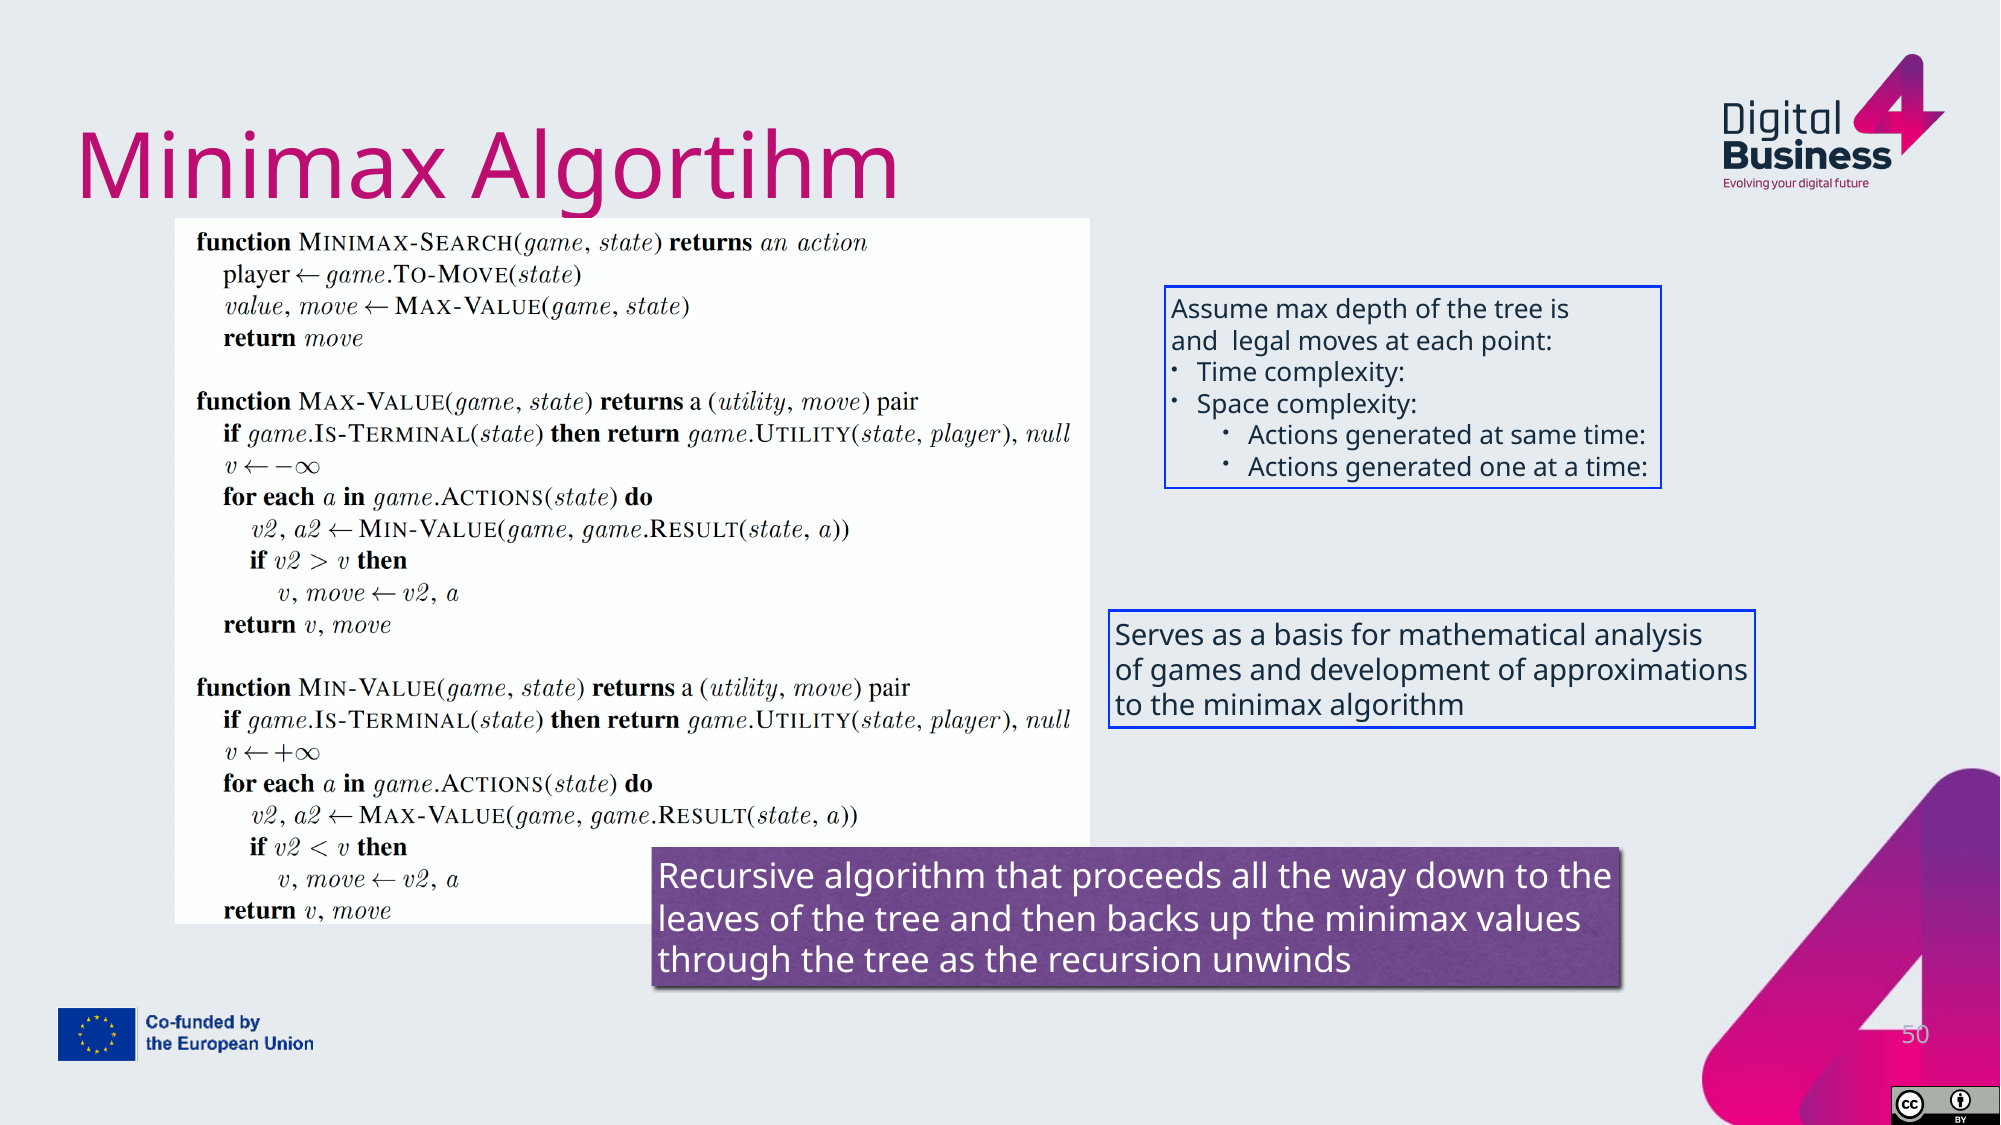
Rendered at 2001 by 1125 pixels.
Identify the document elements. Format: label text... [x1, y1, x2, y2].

title Minimax Algortihm [59, 59, 1863, 278]
text_box Recursive algorithm that proceeds all the way down to the leaves of the tree and then backs up the minimax values through the tree as the recursion unwinds [651, 847, 1619, 986]
text_box Serves as a basis for mathematical analysis of games and development of approximations to the minimax algorithm [1108, 610, 1755, 728]
picture [0, 0, 2000, 1125]
